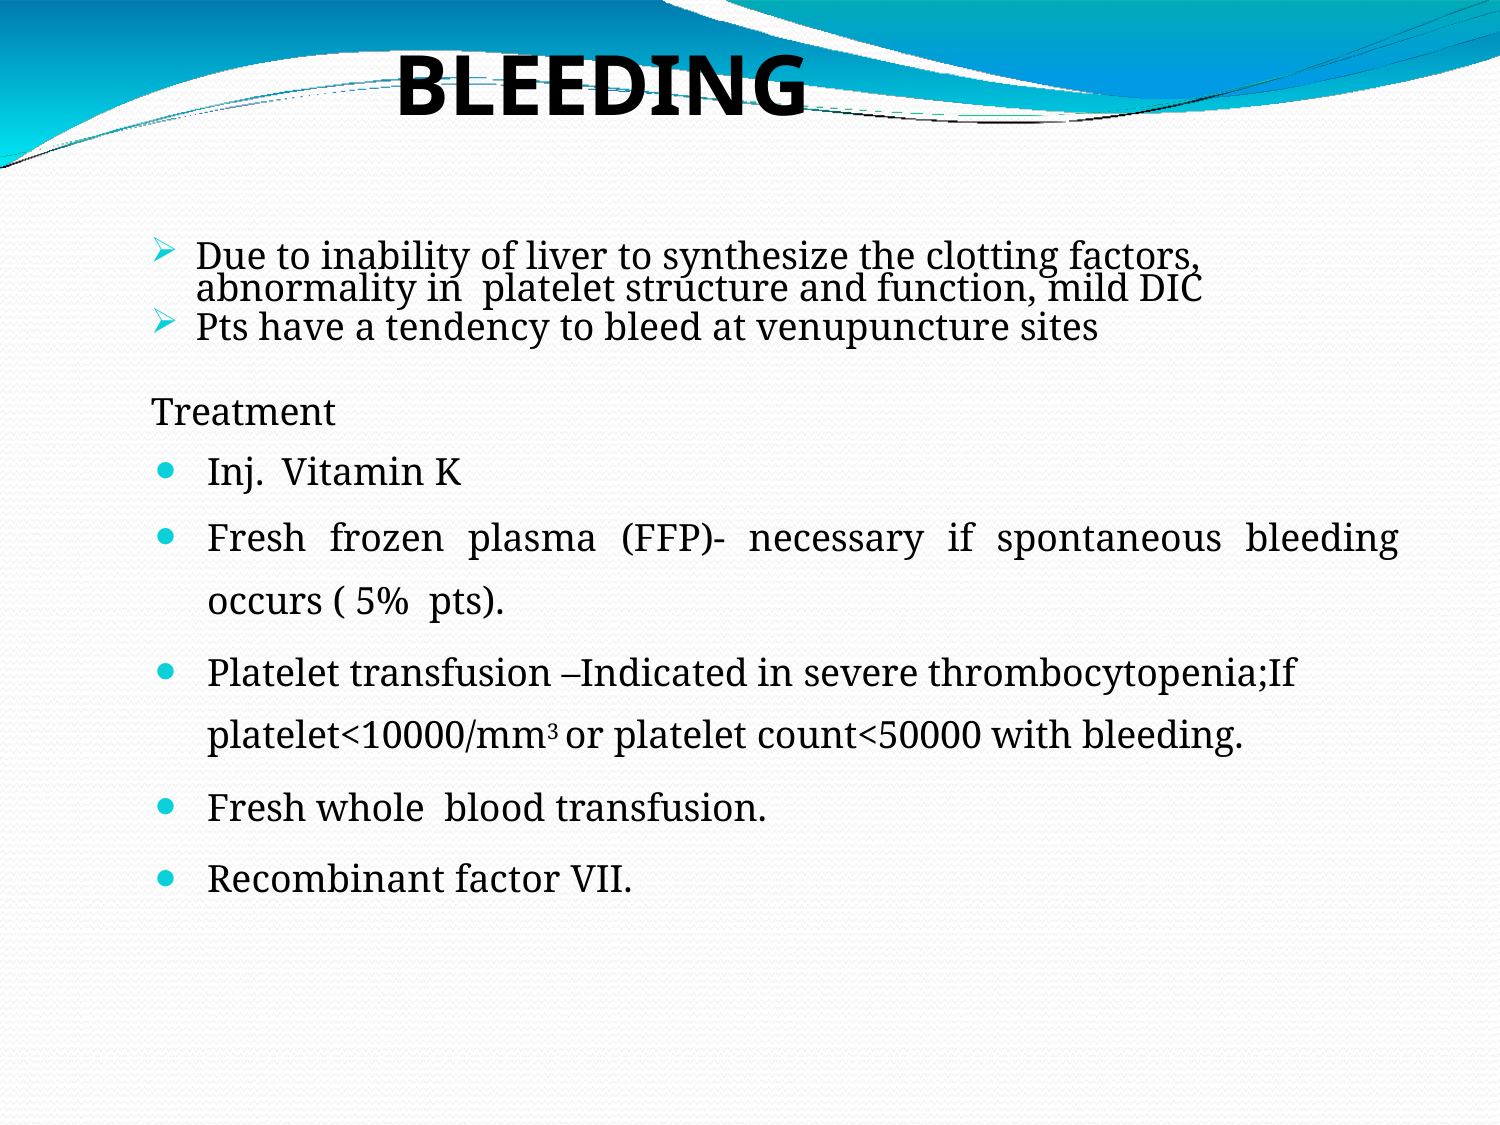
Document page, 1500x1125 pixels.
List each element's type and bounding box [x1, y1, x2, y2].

text_box [0, 0, 1500, 1125]
